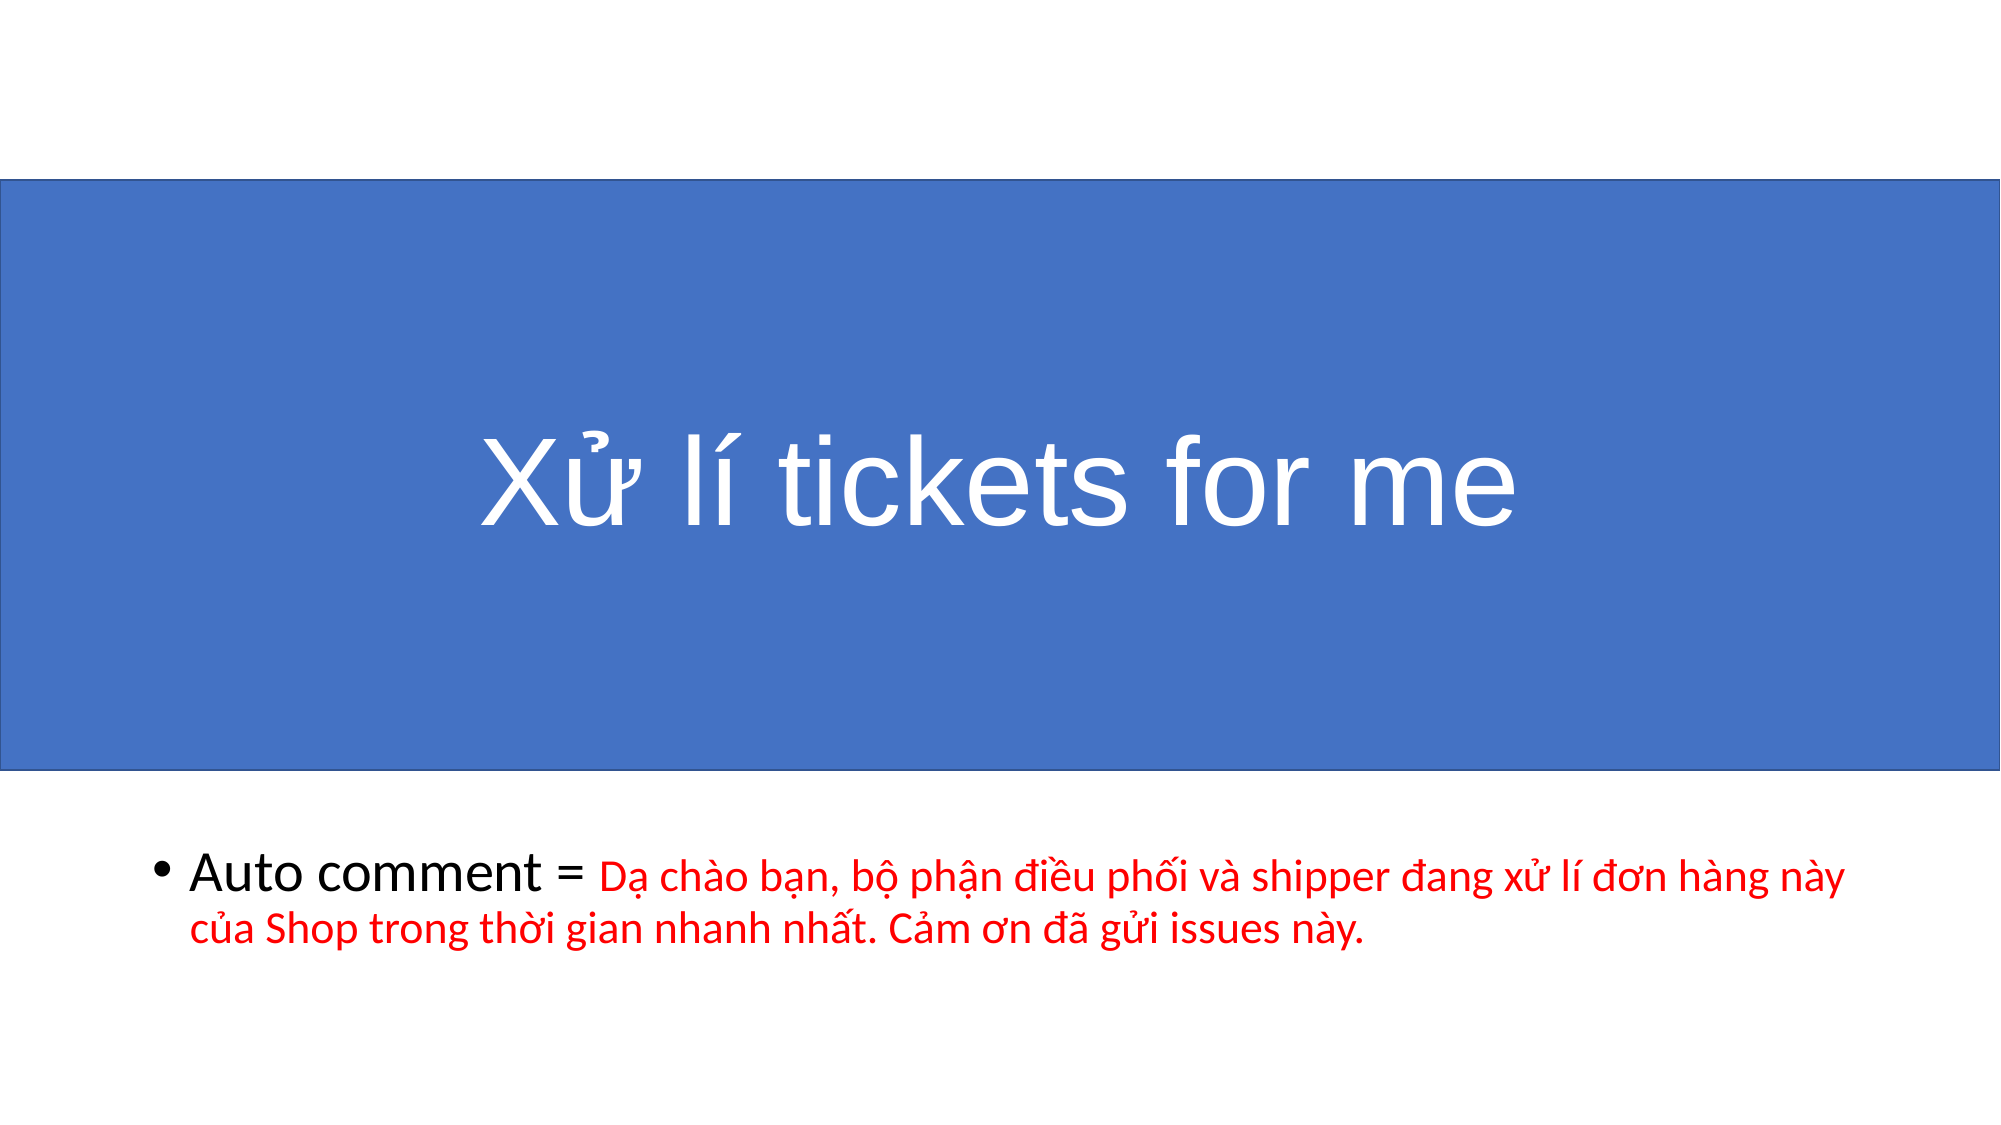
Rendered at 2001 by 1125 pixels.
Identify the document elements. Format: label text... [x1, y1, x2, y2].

list Auto comment = Dạ chào bạn, bộ phận điều phối và shipper đang xử lí đơn hàng này của Shop trong thời gian nhanh nhất. Cảm ơn đã gửi issues này. [137, 833, 1863, 1014]
text_box Xử lí tickets for me [0, 179, 2000, 771]
